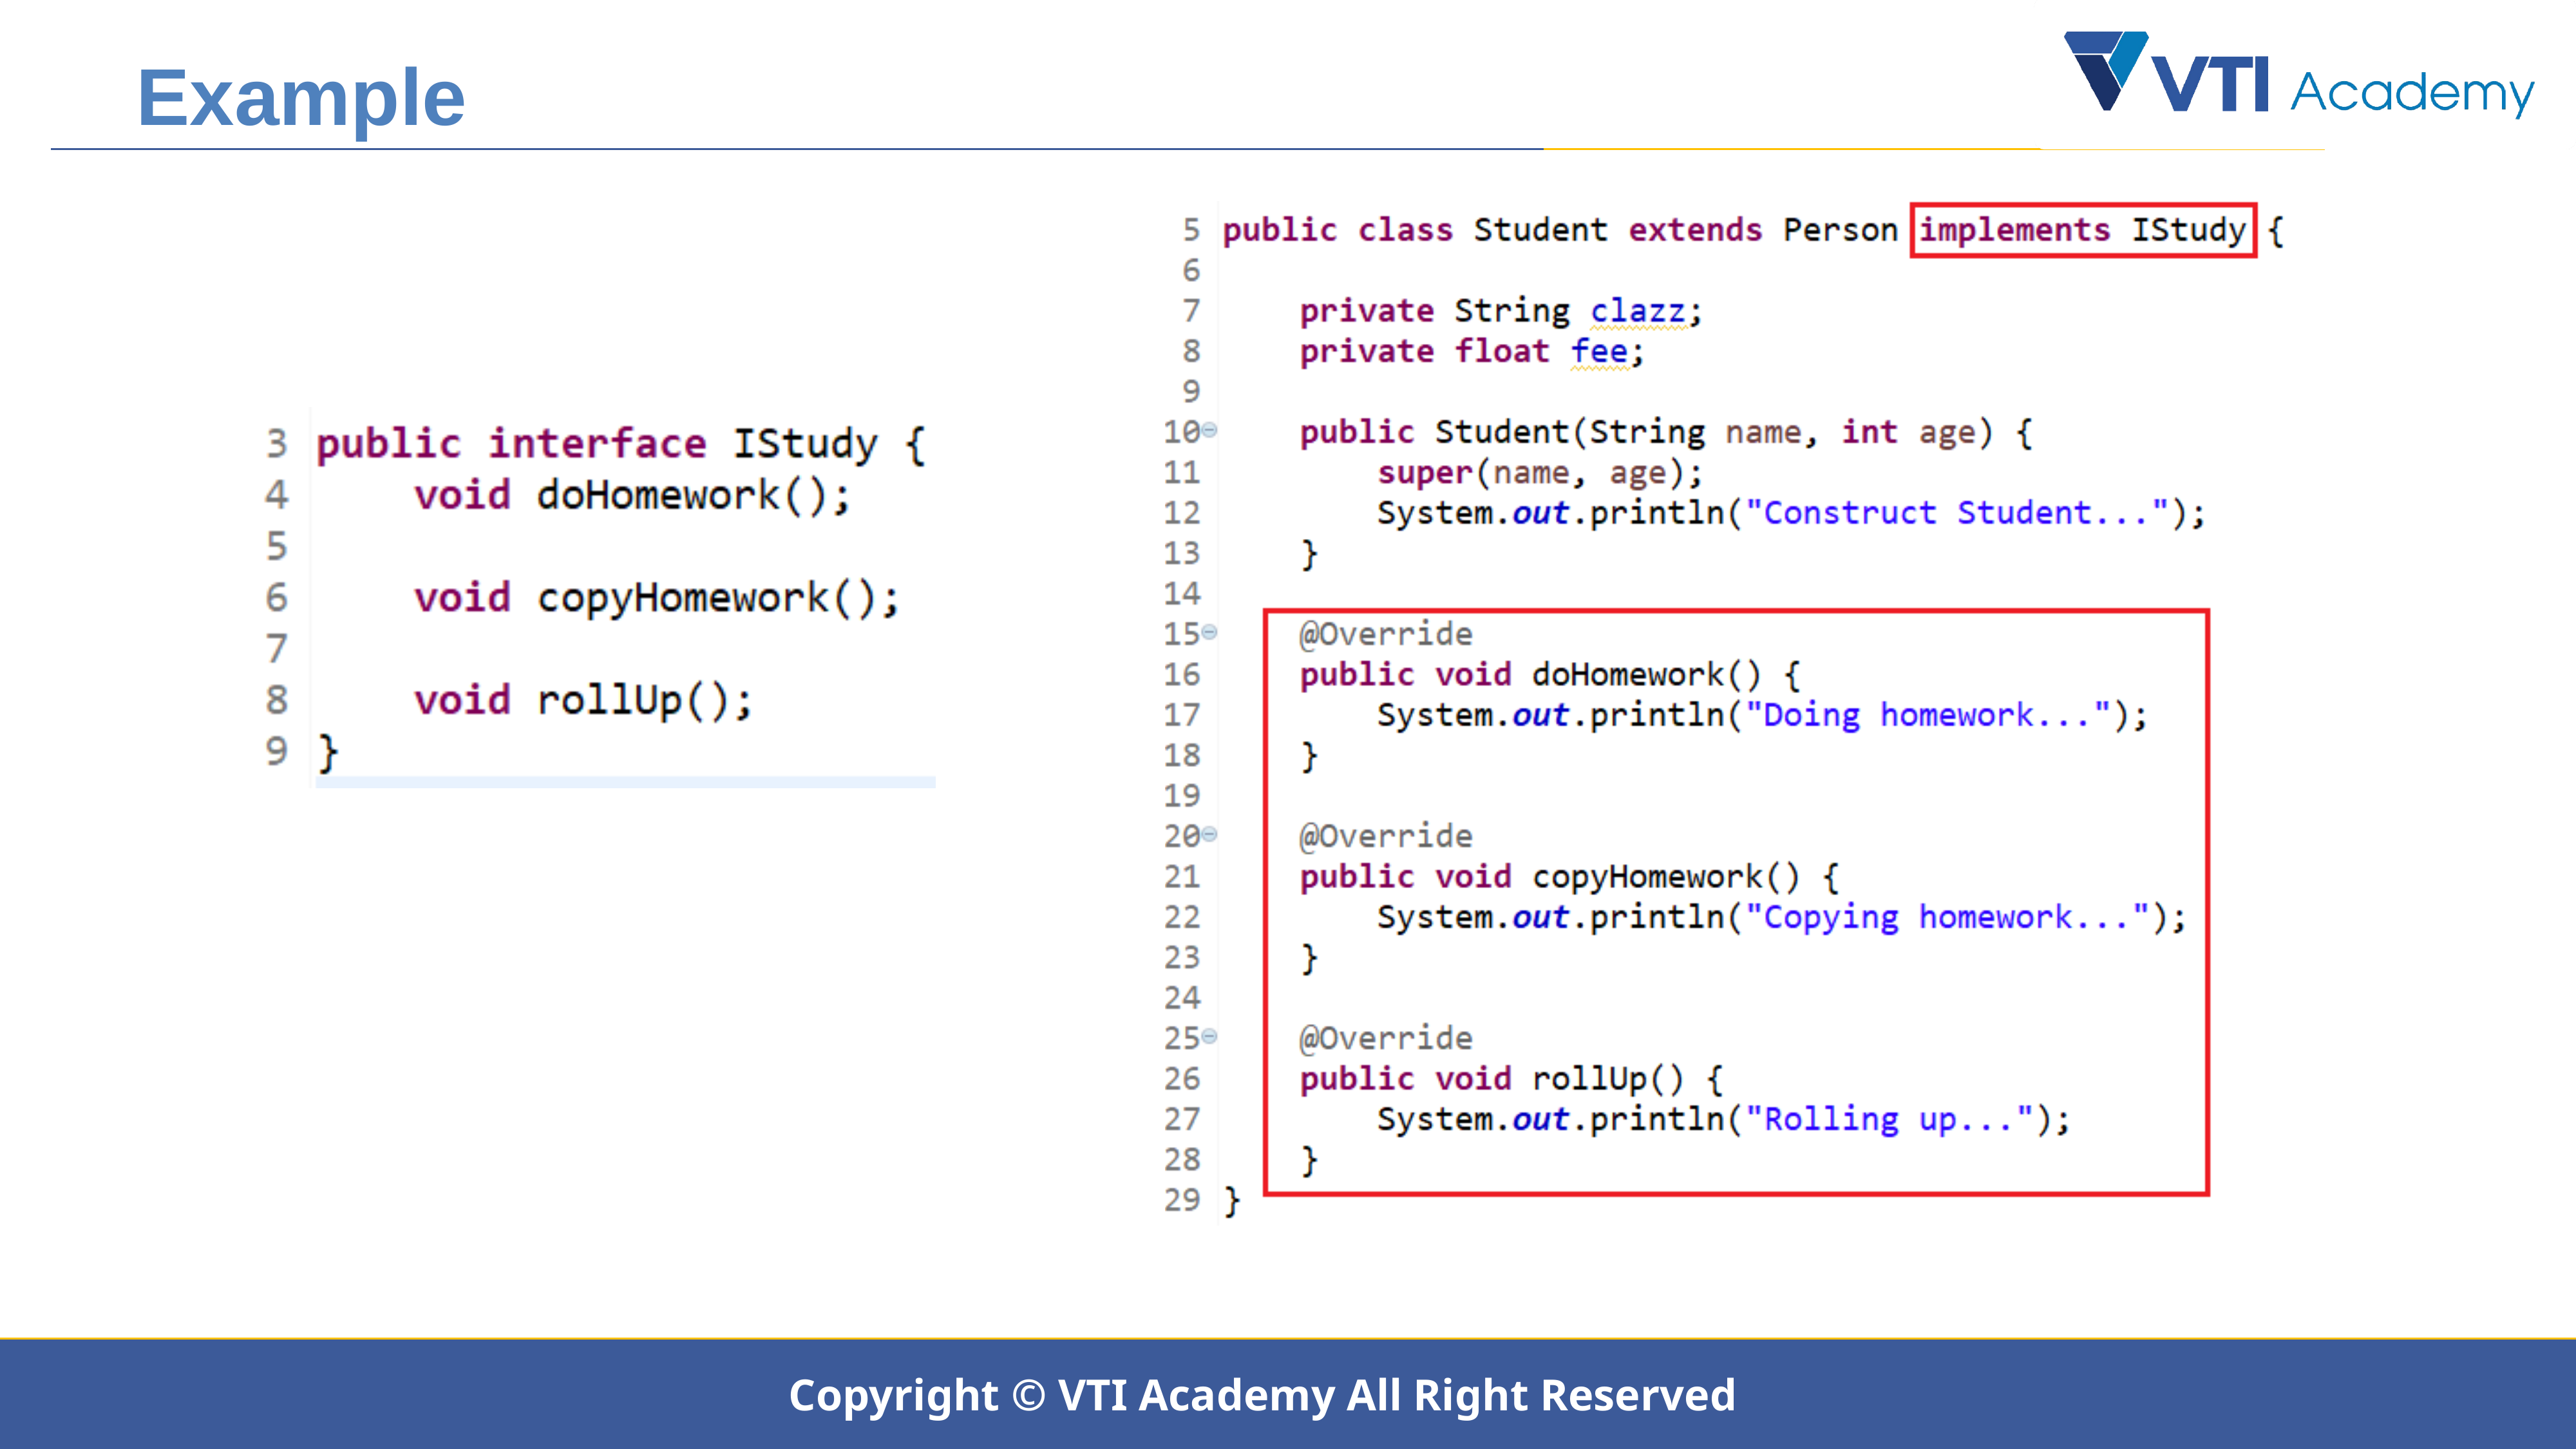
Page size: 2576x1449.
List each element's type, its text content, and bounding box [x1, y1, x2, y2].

picture [245, 407, 936, 788]
text_box Example [126, 60, 996, 126]
picture [1165, 200, 2290, 1226]
picture [2034, 0, 2576, 149]
